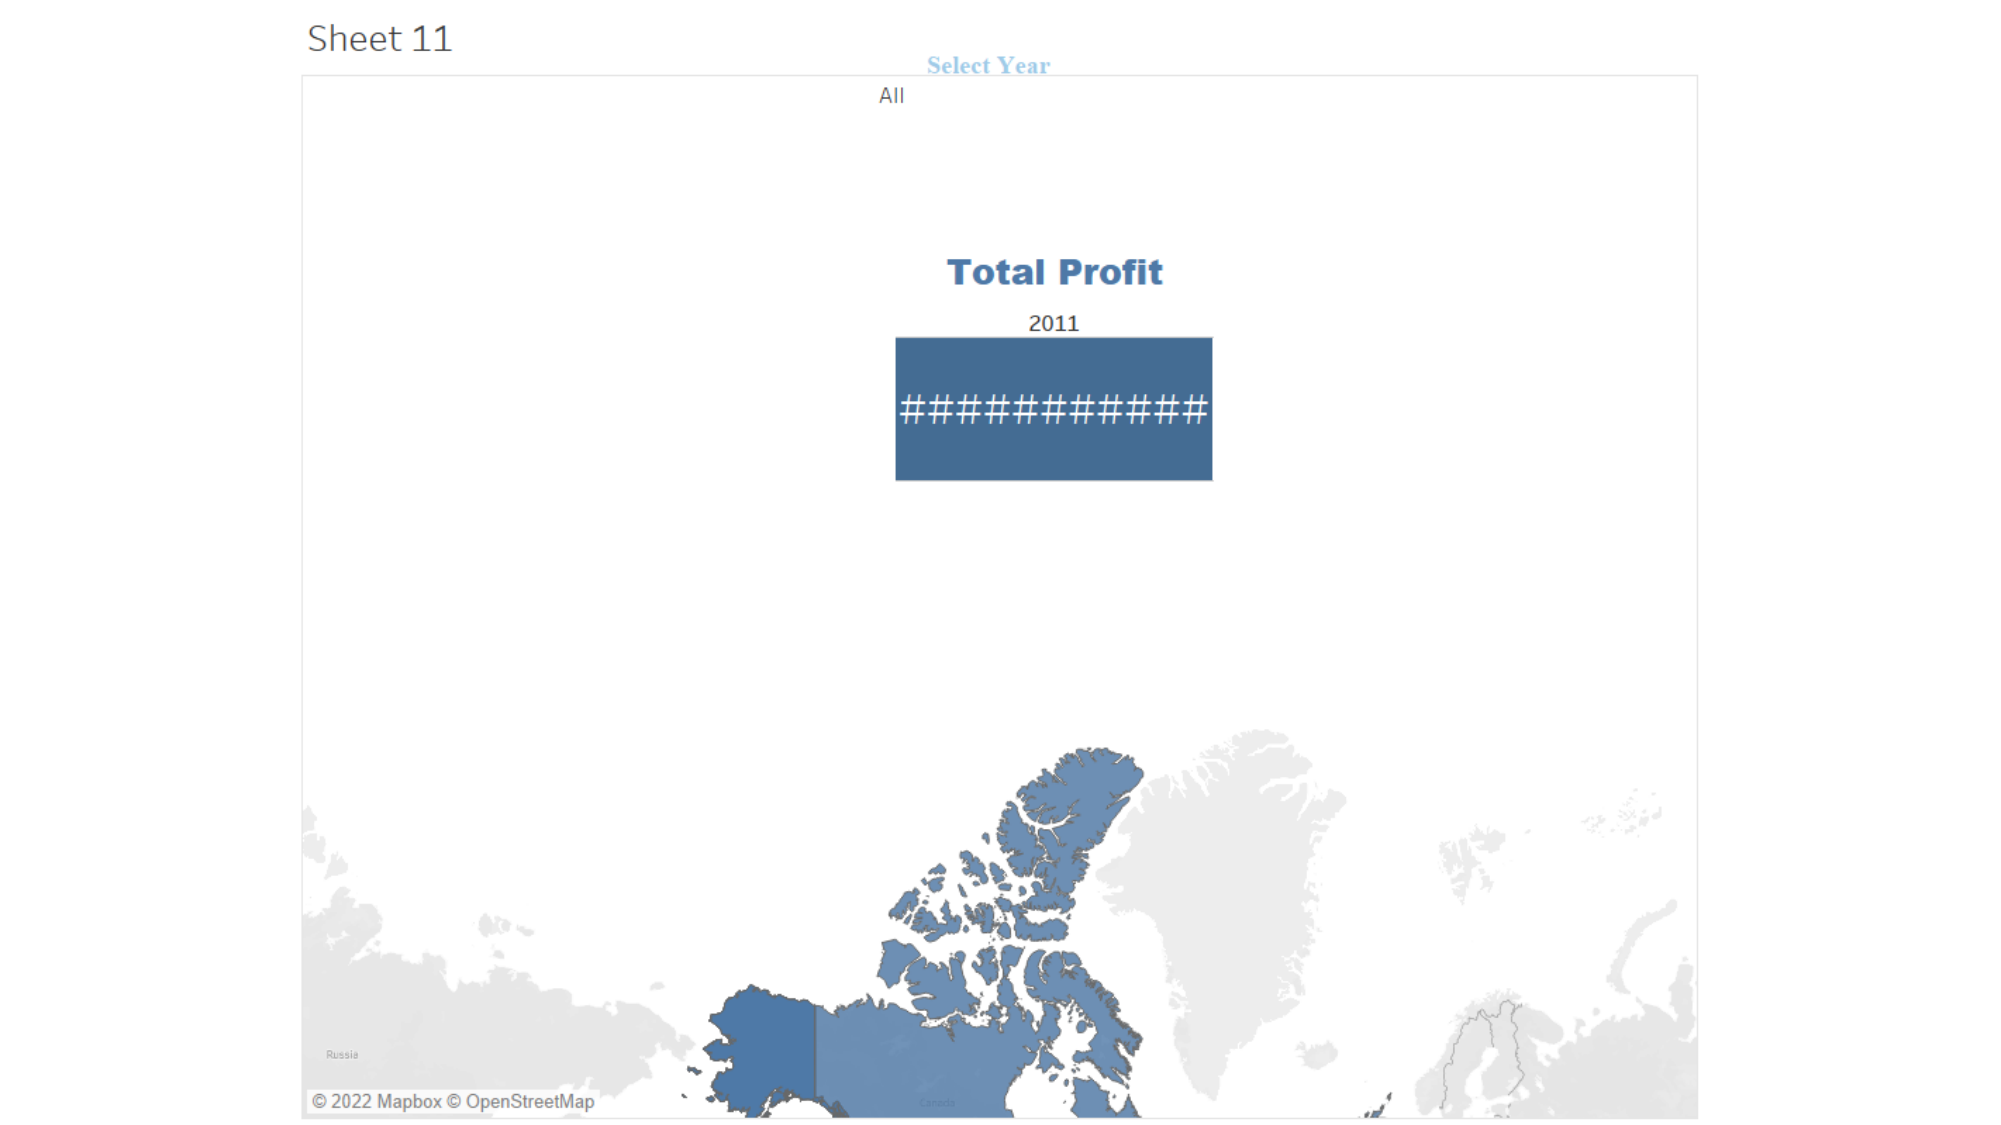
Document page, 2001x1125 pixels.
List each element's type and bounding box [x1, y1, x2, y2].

picture [296, 0, 1704, 1125]
